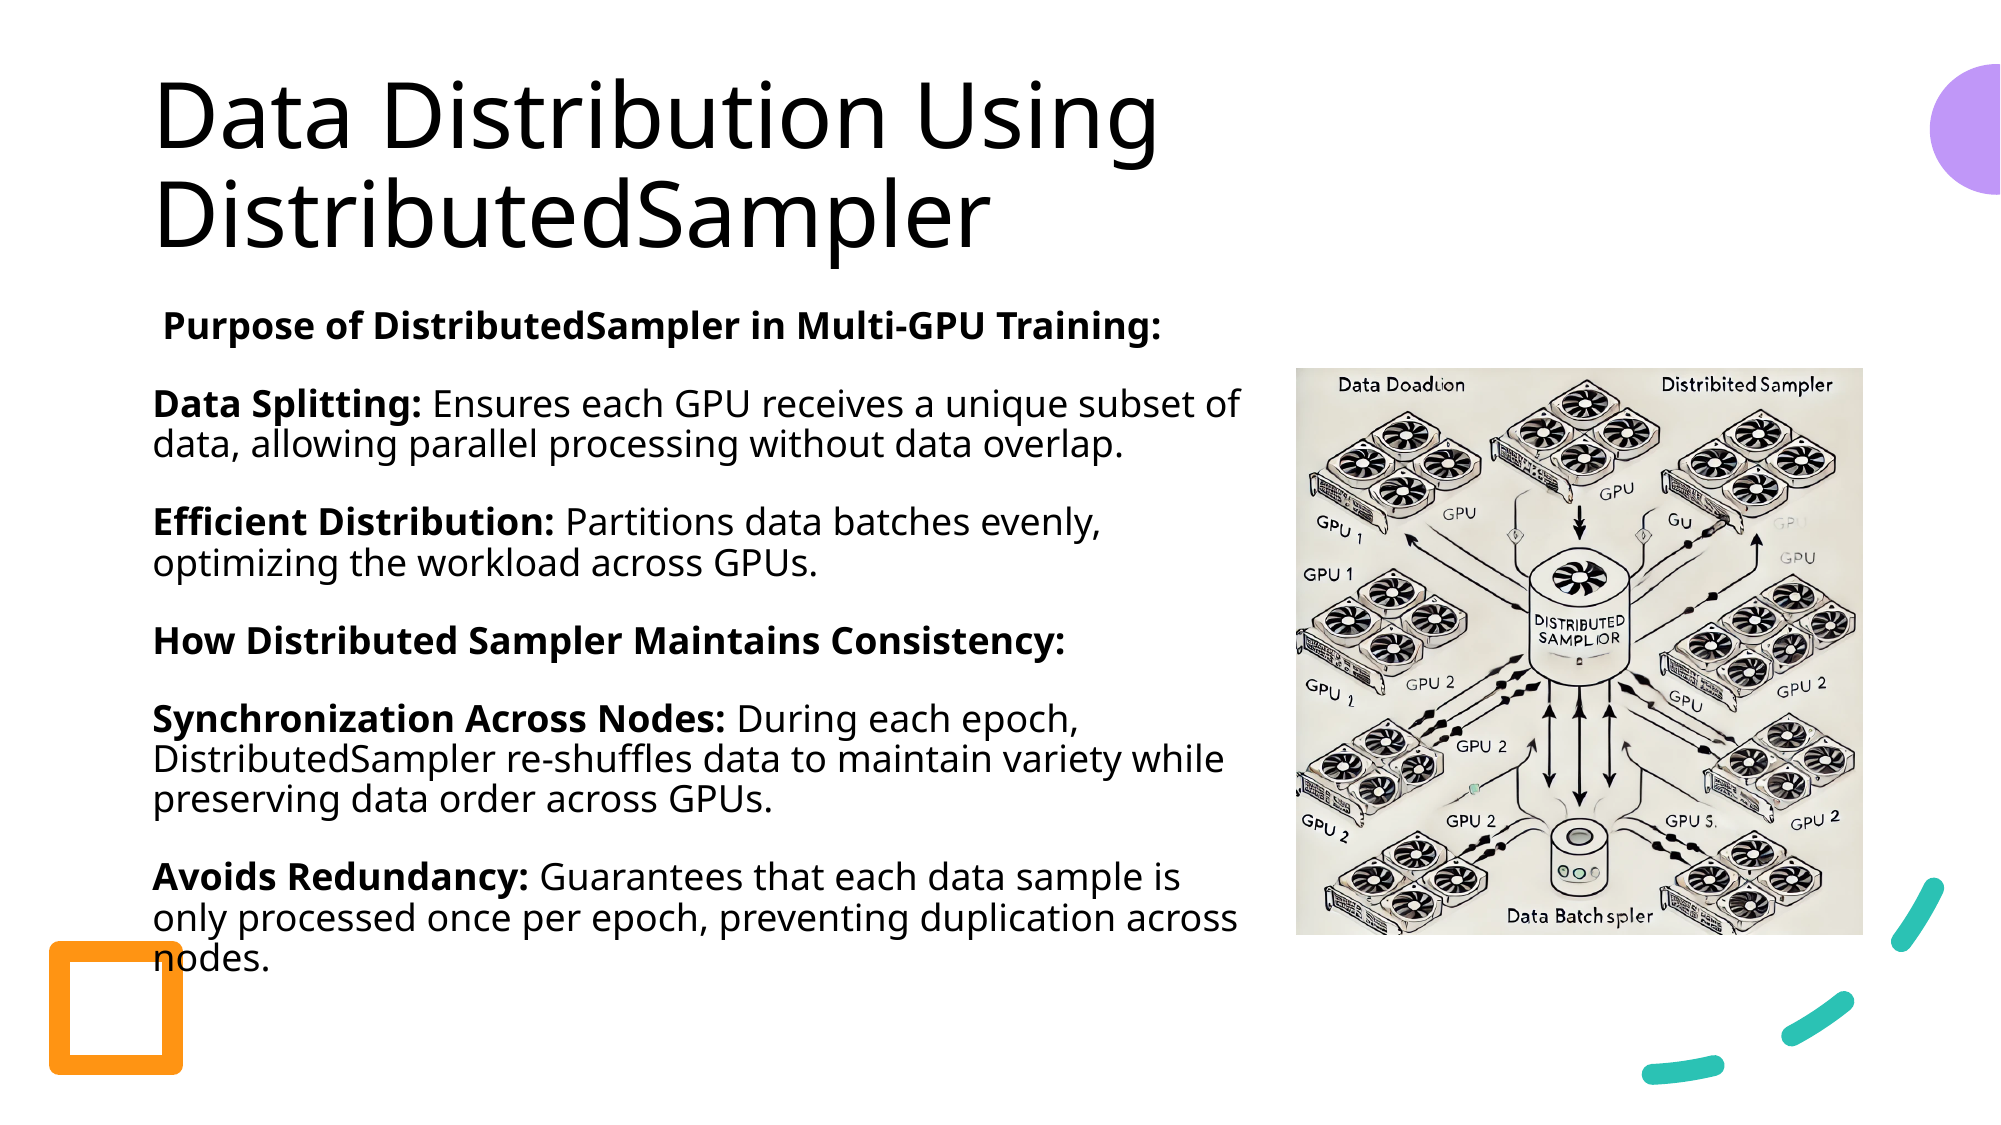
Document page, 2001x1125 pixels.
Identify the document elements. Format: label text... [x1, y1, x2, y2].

picture [1295, 368, 1863, 936]
list Purpose of DistributedSampler in Multi-GPU Training: Data Splitting: Ensures each GPU receives a unique subset of data, allowing parallel processing without data overlap. Efficient Distribution: Partitions data batches evenly, optimizing the workload across GPUs. How Distributed Sampler Maintains Consistency: Synchronization Across Nodes: During each epoch, DistributedSampler re-shuffles data to maintain variety while preserving data order across GPUs. Avoids Redundancy: Guarantees that each data sample is only processed once per epoch, preventing duplication across nodes. [137, 299, 1275, 1005]
title Data Distribution Using DistributedSampler [137, 59, 1863, 278]
